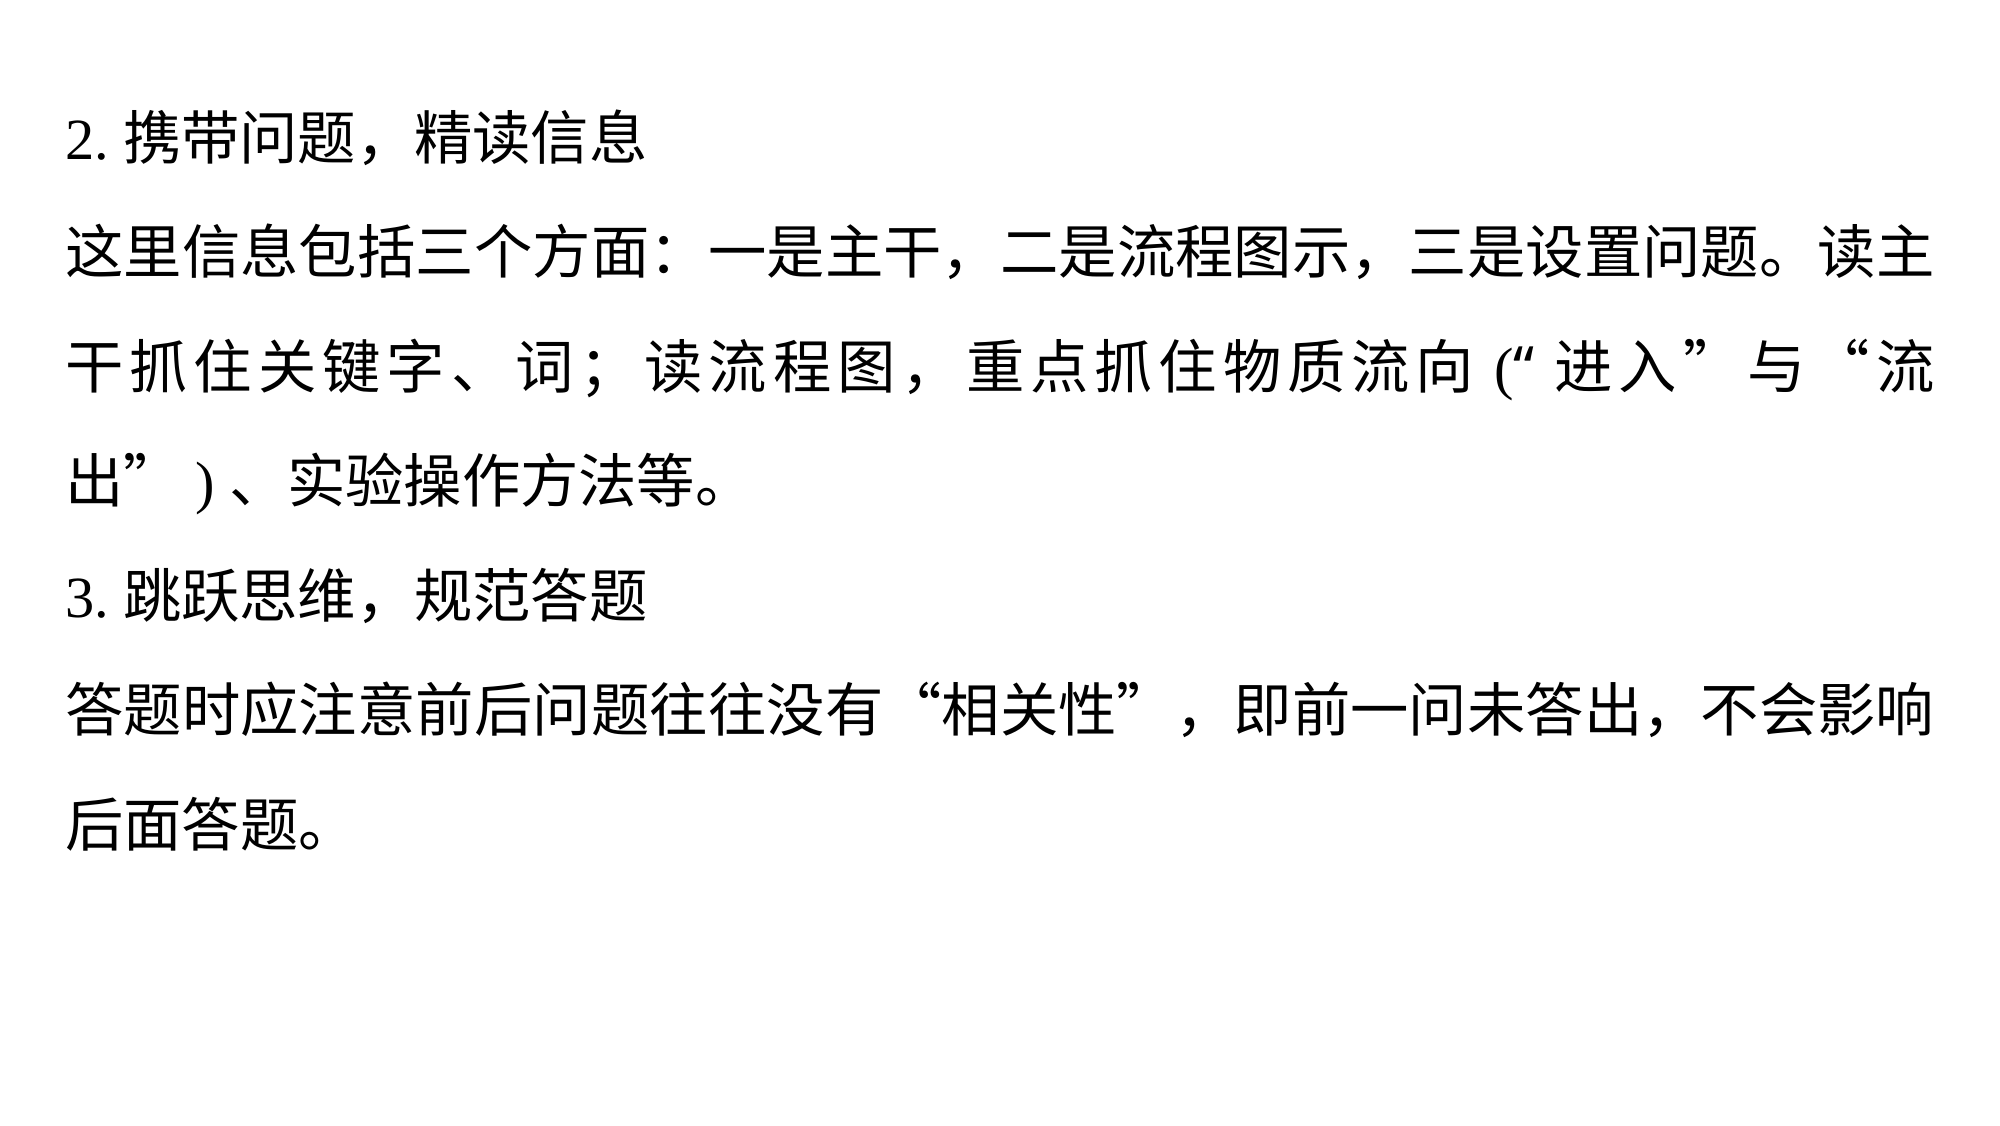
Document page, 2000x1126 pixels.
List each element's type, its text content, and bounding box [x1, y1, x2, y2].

text_box 2.携带问题，精读信息 这里信息包括三个方面：一是主干，二是流程图示，三是设置问题。读主干抓住关键字、词；读流程图，重点抓住物质流向(“进入”与“流出”)、实验操作方法等。 3.跳跃思维，规范答题 答题时应注意前后问题往往没有“相关性”，即前一问未答出，不会影响后面答题。 [50, 48, 1949, 866]
